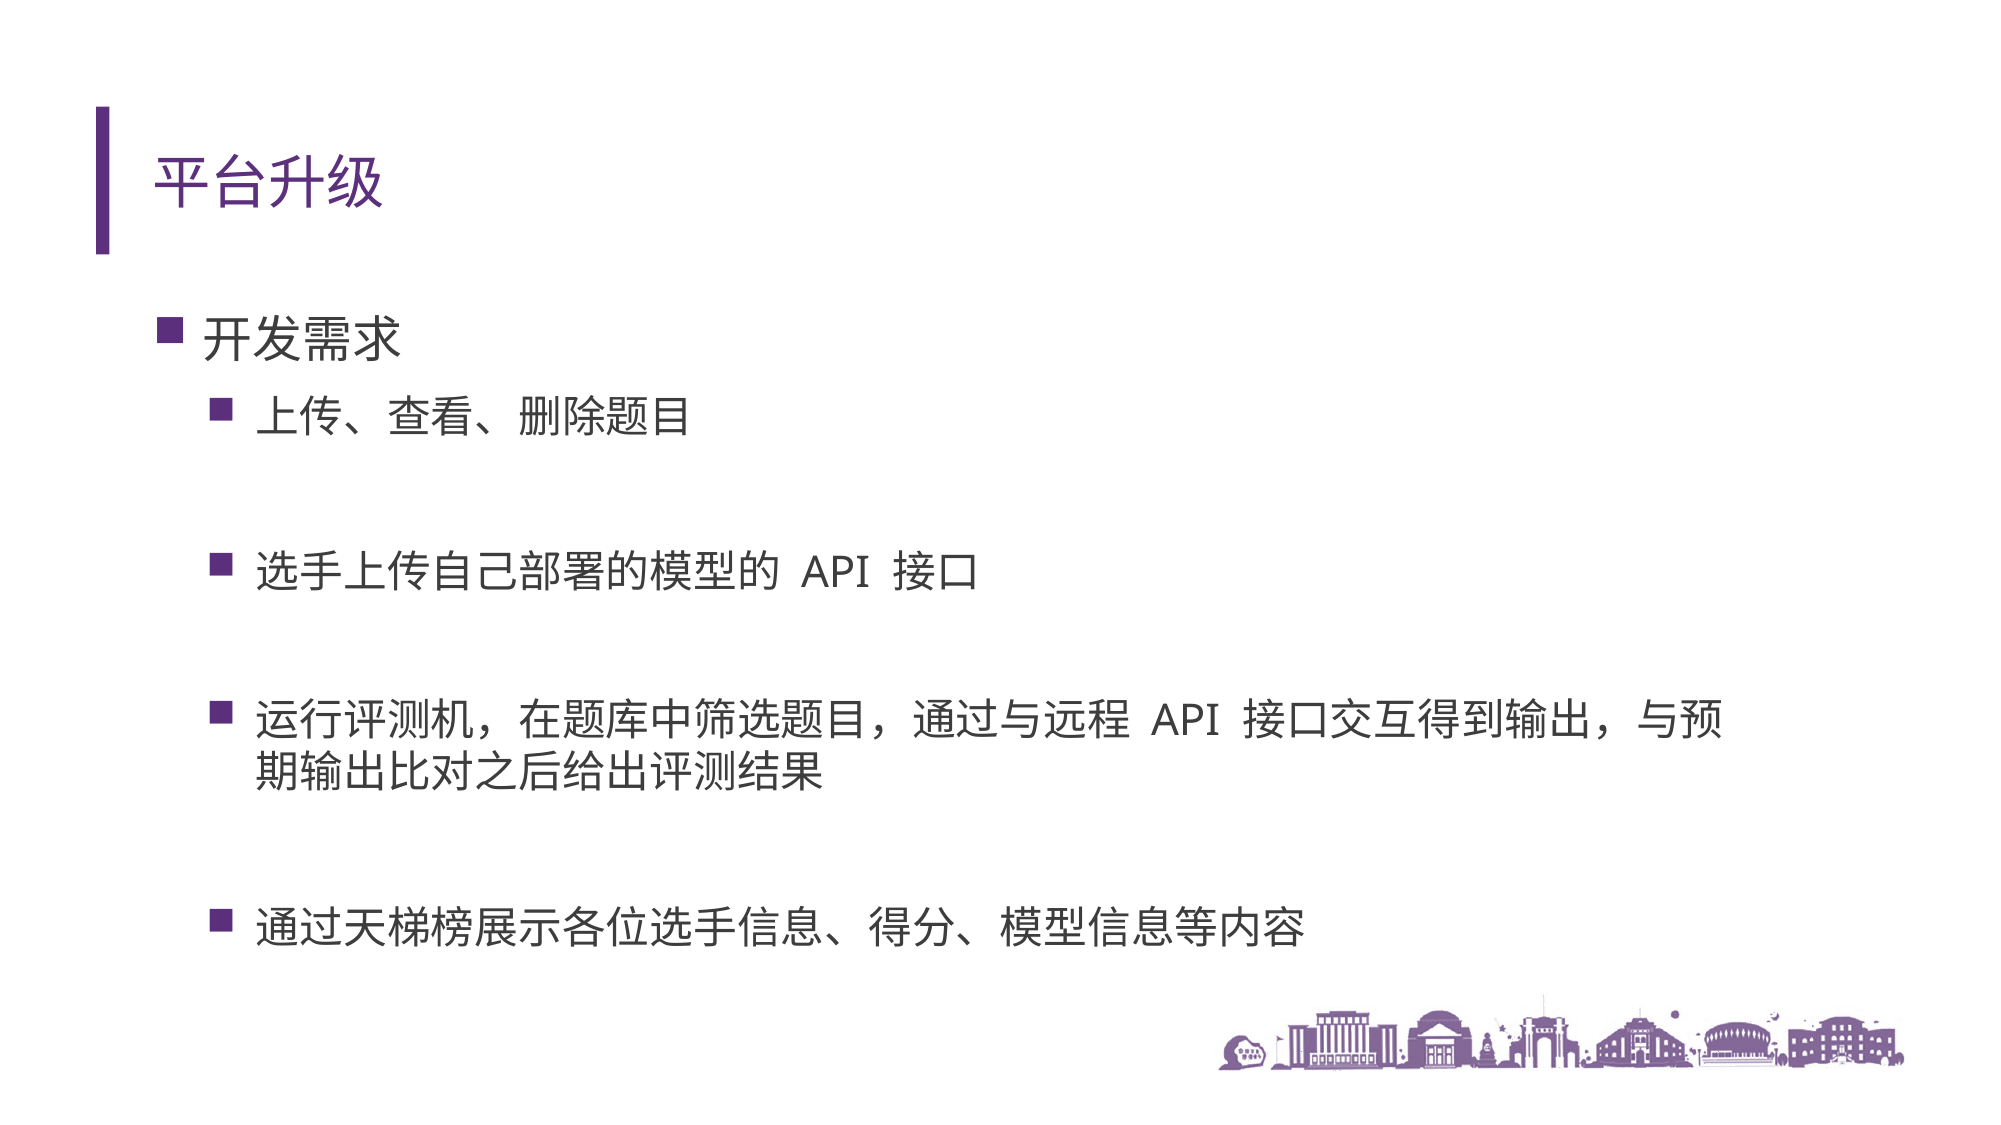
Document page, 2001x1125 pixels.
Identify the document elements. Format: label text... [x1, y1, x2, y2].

title 平台升级 [137, 97, 1863, 264]
list 开发需求 上传、查看、删除题目 选手上传自己部署的模型的 API 接口 运行评测机，在题库中筛选题目，通过与远程 API 接口交互得到输出，与预期输出比对之后给出评测结果 通过天梯榜展示各位选手信息、得分、模型信息等内容 [137, 299, 1761, 1014]
